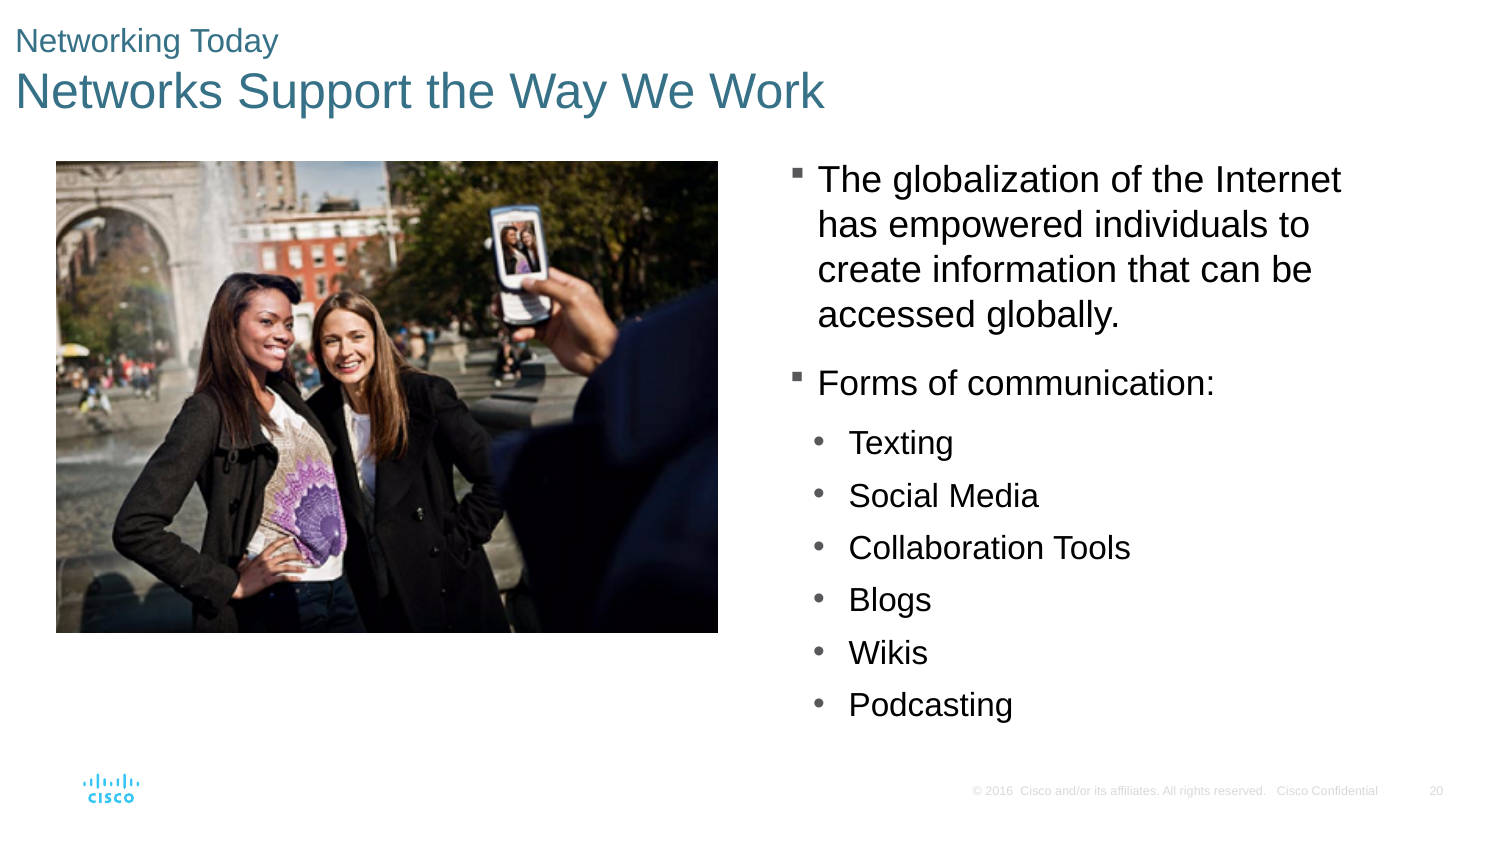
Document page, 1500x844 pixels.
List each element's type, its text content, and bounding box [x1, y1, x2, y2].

list The globalization of the Internet has empowered individuals to create information that can be accessed globally. Forms of communication: Texting Social Media Collaboration Tools Blogs Wikis Podcasting [774, 147, 1416, 773]
title Networking Today Networks Support the Way We Work [0, 6, 1500, 131]
picture [56, 161, 720, 633]
